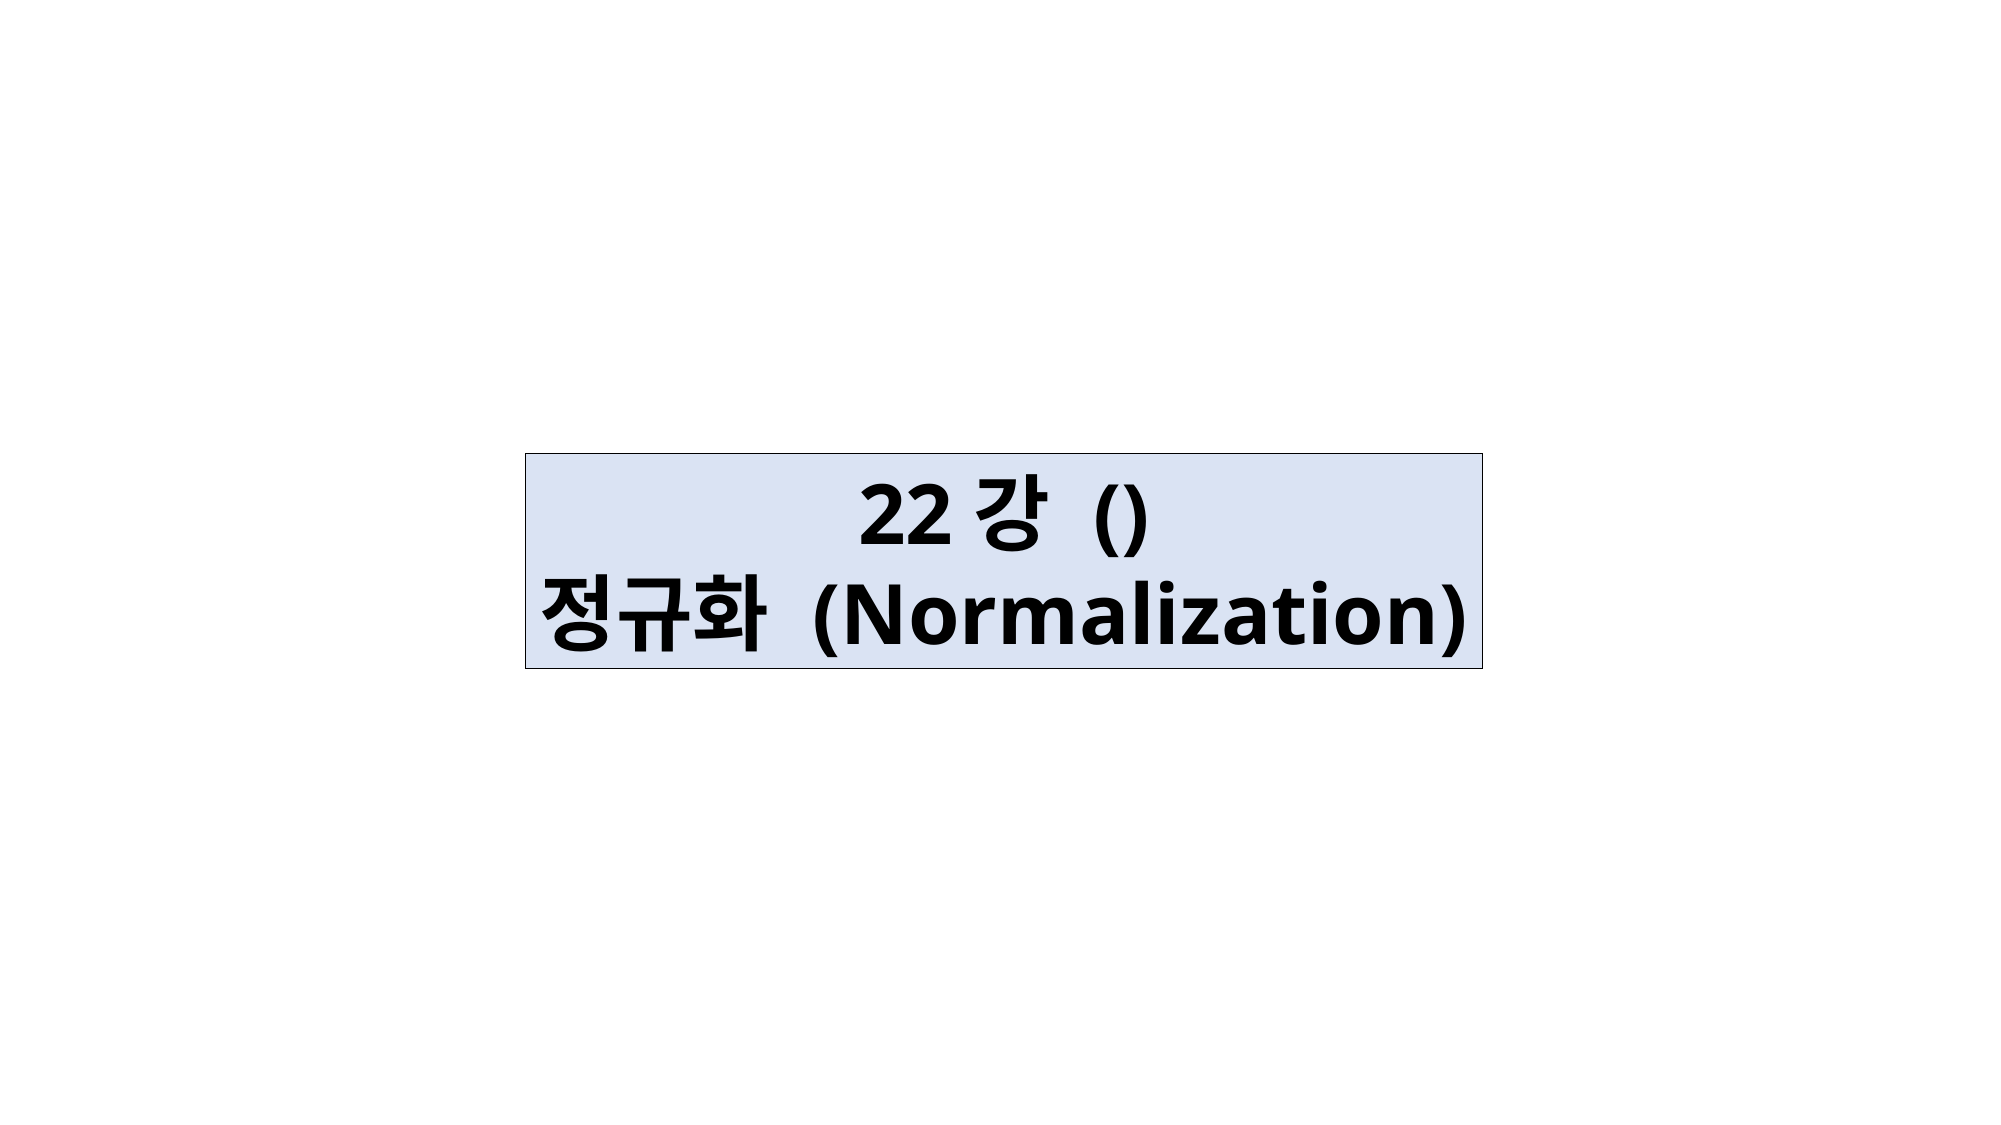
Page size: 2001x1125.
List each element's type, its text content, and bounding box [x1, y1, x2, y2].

text_box 22강 () 정규화 (Normalization) [525, 453, 1483, 669]
